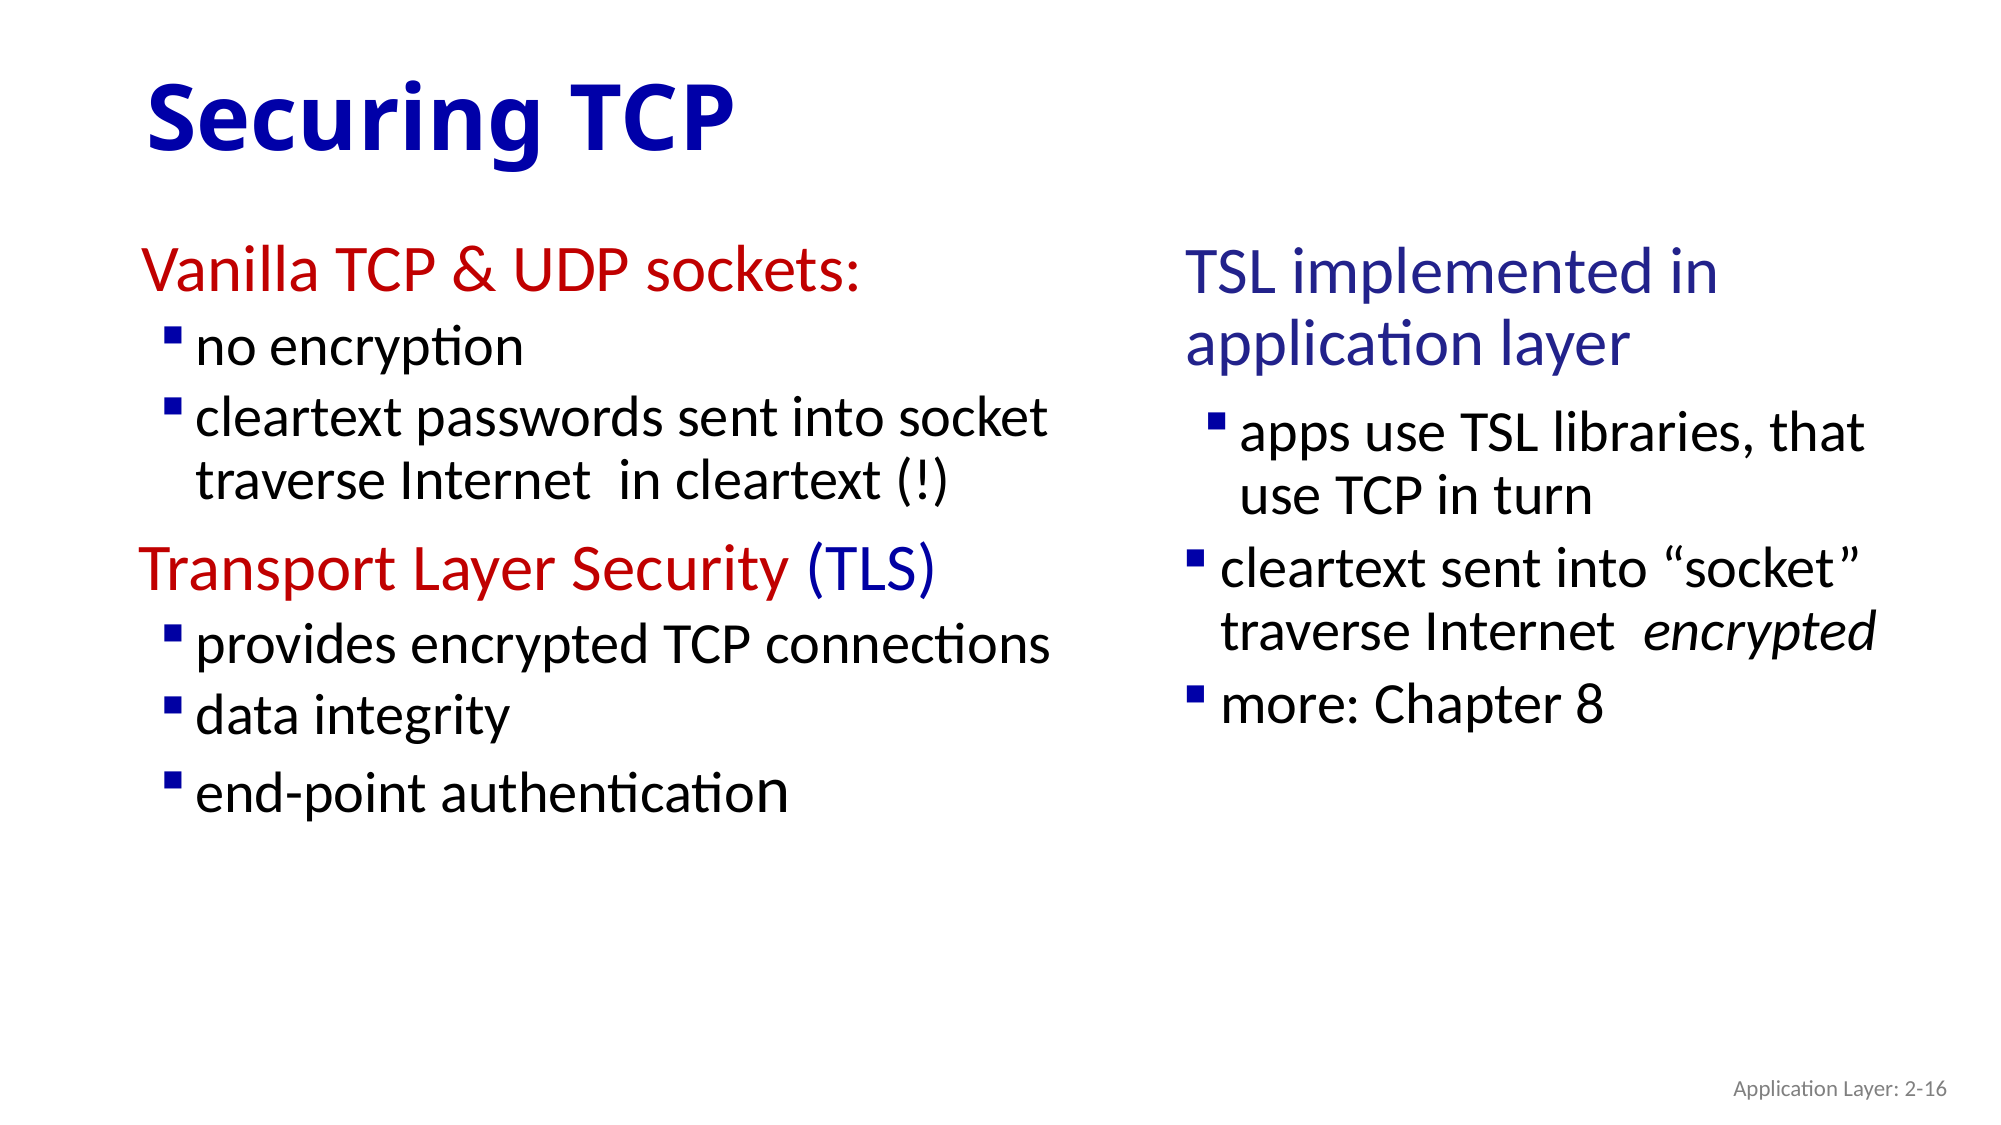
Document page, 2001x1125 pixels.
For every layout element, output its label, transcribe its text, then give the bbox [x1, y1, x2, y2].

title Securing TCP [131, 47, 1856, 195]
slide_number Application Layer: 2-16 [1512, 1056, 1963, 1117]
text_box TSL implemented in application layer apps use TSL libraries, that use TCP in turn cleartext sent into “socket” traverse Internet encrypted more: Chapter 8 [1167, 228, 1908, 992]
text_box Vanilla TCP & UDP sockets: no encryption cleartext passwords sent into socket traverse Internet in cleartext (!) Transport Layer Security (TLS) provides encrypted TCP connections data integrity end-point authentication [123, 226, 1101, 1040]
